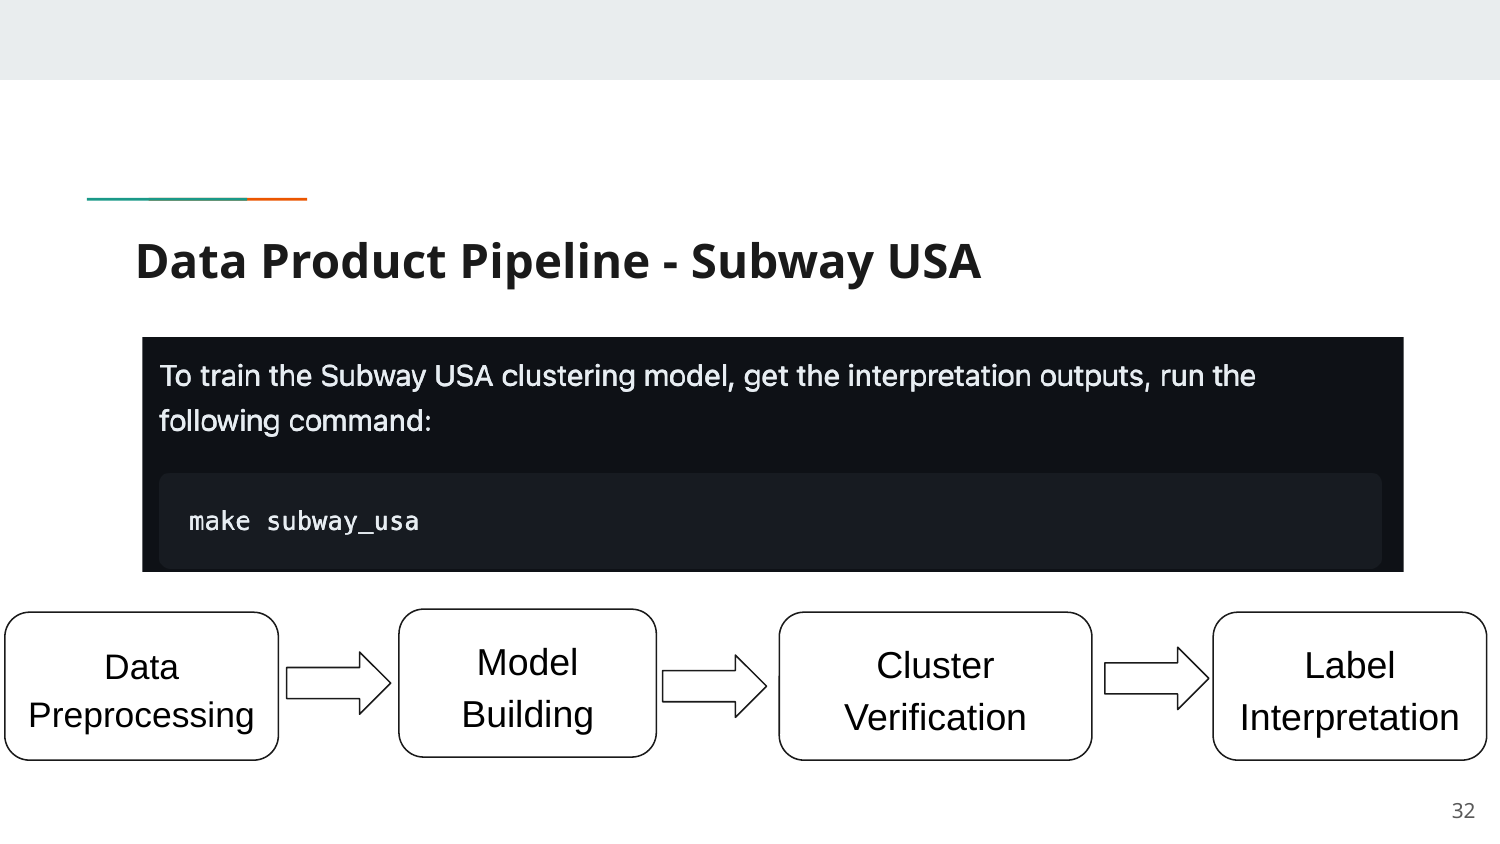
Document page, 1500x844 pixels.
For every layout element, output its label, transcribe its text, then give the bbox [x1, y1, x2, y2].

text_box Model Building [398, 609, 657, 758]
text_box Label Interpretation [1213, 612, 1487, 761]
text_box Cluster Verification [779, 612, 1092, 761]
title Data Product Pipeline - Subway USA [119, 216, 1381, 305]
text_box [662, 655, 767, 718]
slide_number ‹#› [1400, 779, 1491, 844]
picture [142, 337, 1404, 572]
text_box [286, 651, 391, 715]
text_box [1104, 647, 1209, 710]
text_box Data Preprocessing [4, 612, 279, 761]
